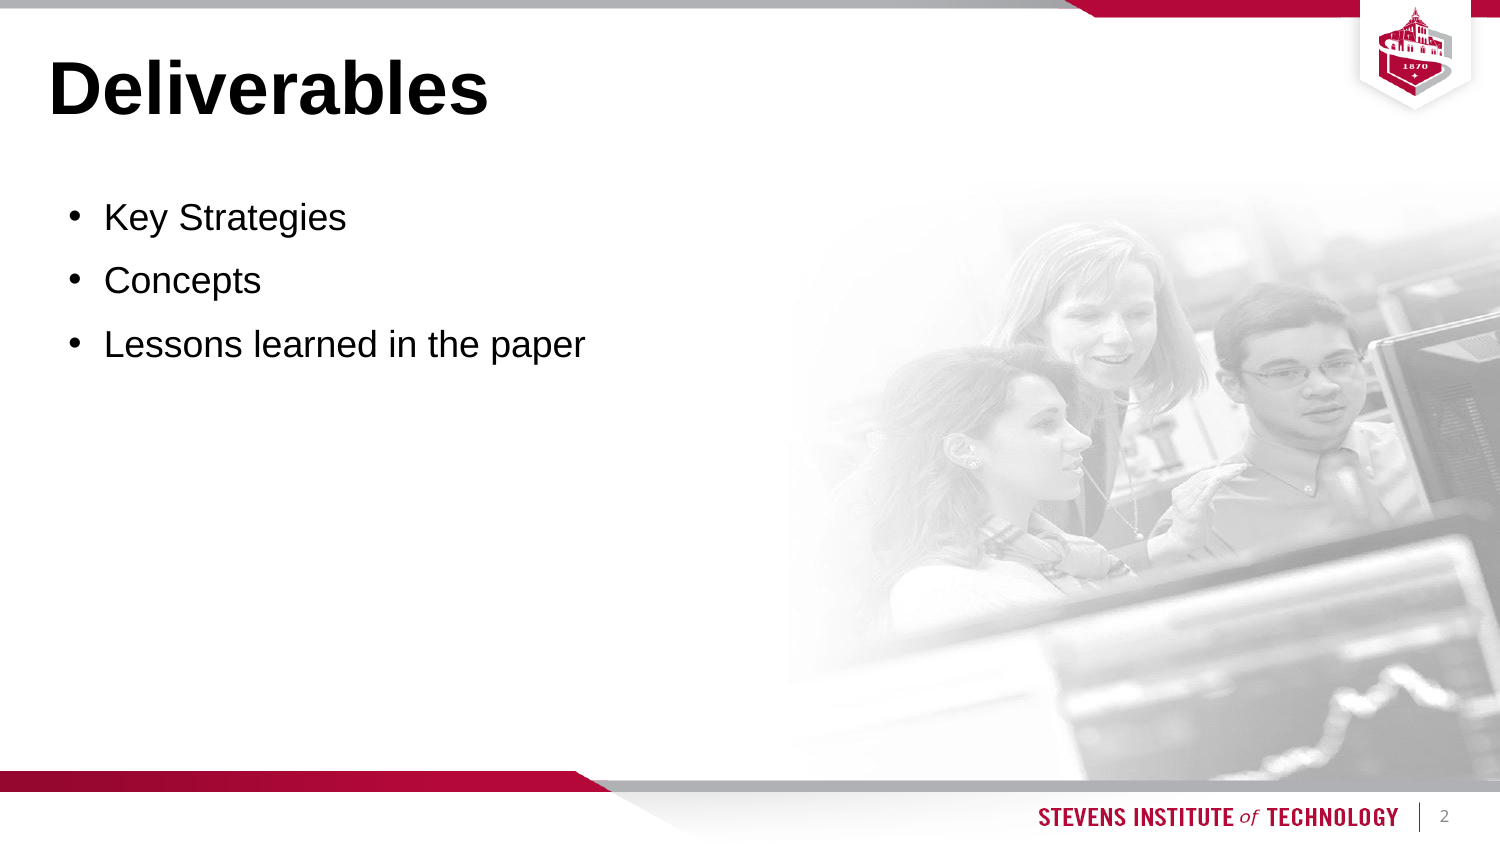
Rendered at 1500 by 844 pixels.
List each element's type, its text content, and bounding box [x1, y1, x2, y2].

slide_number ‹#› [1428, 803, 1490, 831]
list Key Strategies Concepts Lessons learned in the paper [57, 187, 671, 622]
title Deliverables [37, 33, 1338, 175]
picture [0, 0, 1500, 844]
